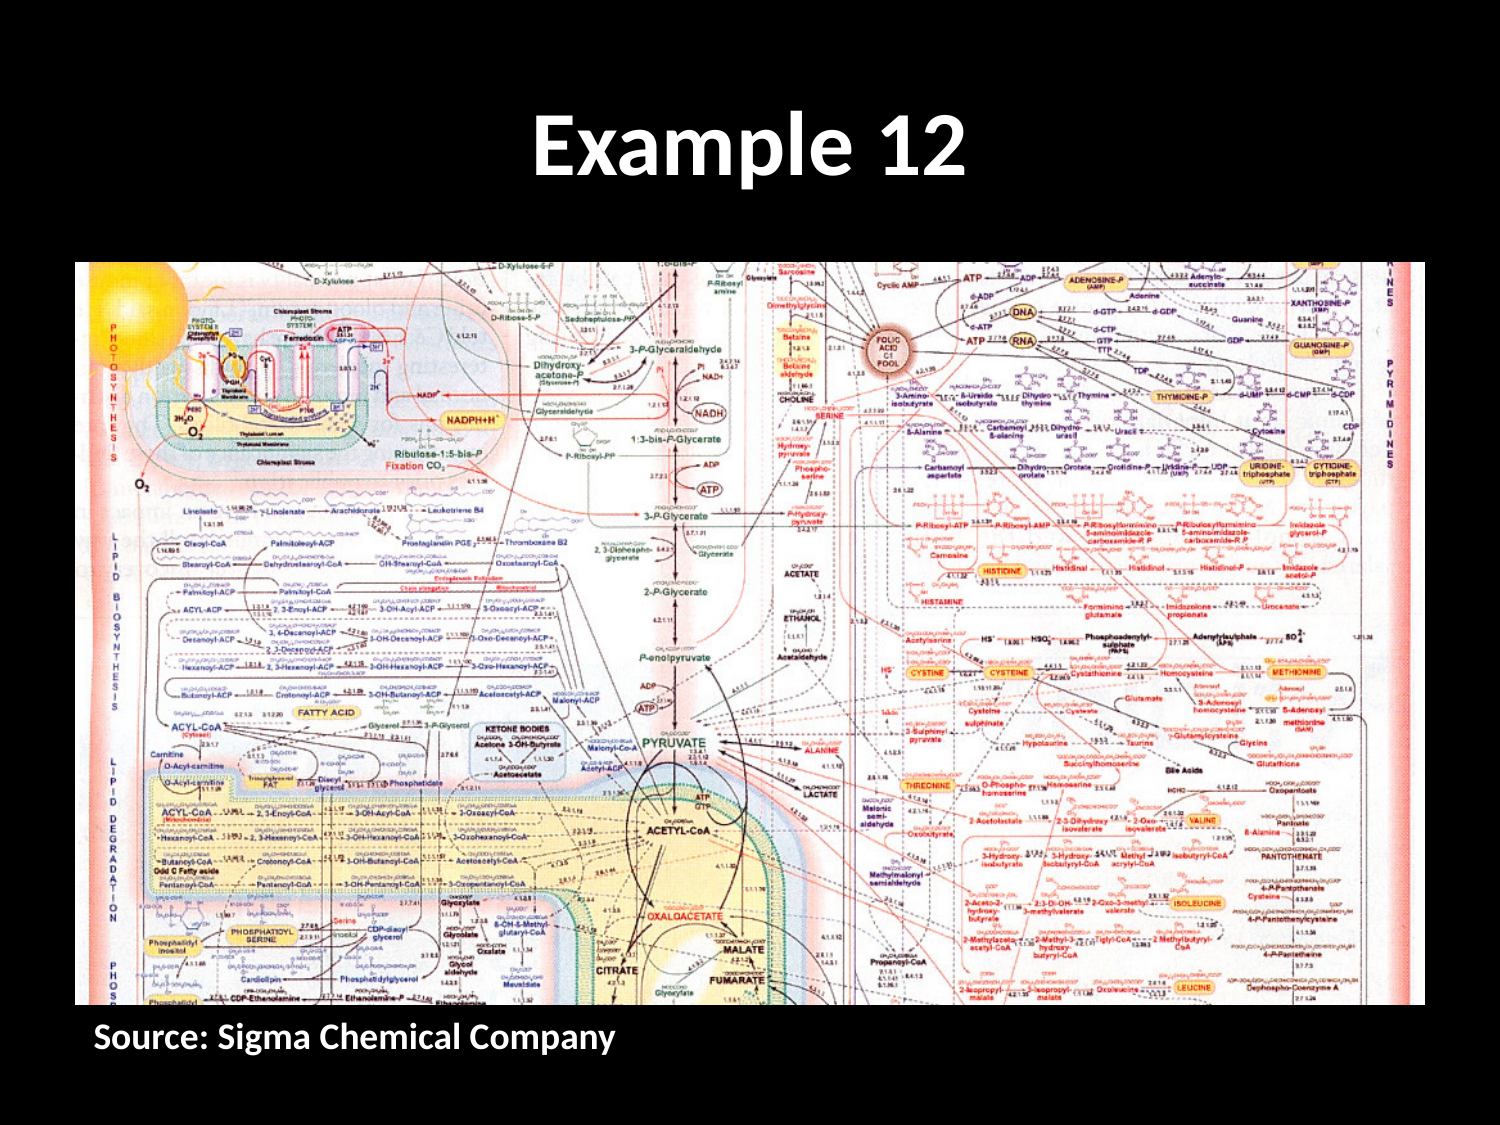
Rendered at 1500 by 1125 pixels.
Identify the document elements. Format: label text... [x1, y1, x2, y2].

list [74, 262, 1426, 1006]
title Example 12 [75, 45, 1425, 233]
text_box Source: Sigma Chemical Company [78, 1014, 632, 1065]
